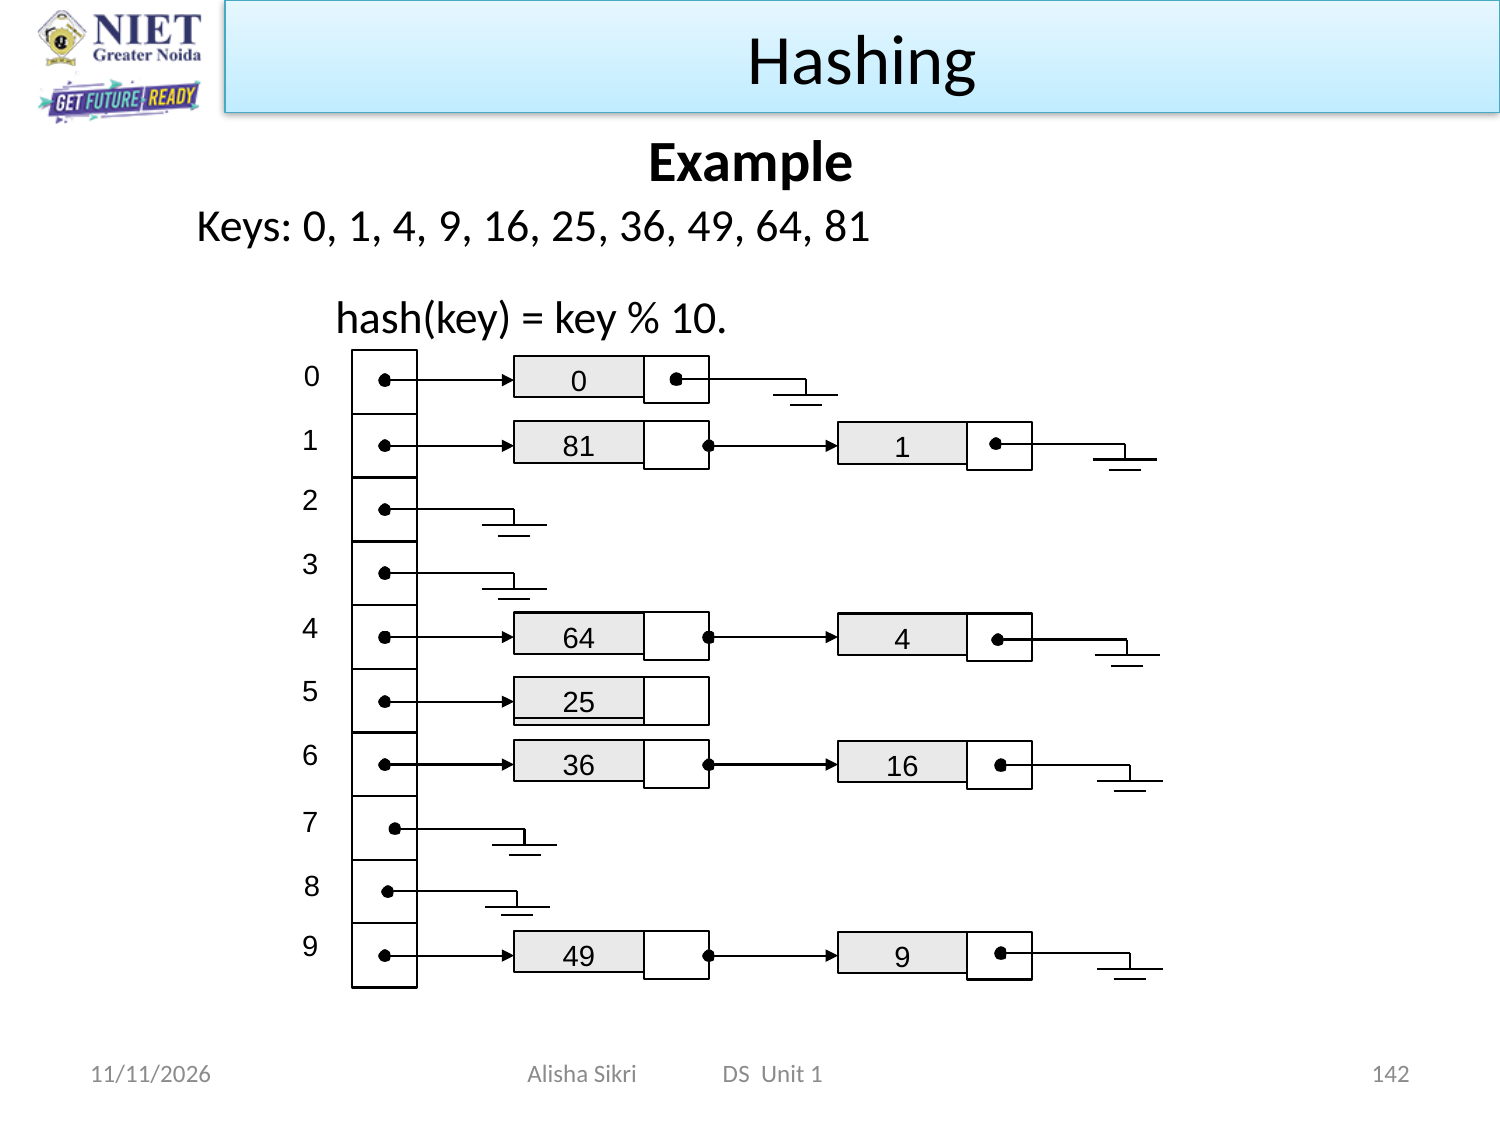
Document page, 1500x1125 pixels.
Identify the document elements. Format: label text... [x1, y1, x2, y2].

text_box [643, 355, 709, 404]
text_box [352, 923, 418, 988]
text_box 36 [514, 739, 643, 782]
picture [0, 0, 238, 135]
text_box [501, 758, 515, 771]
text_box [378, 758, 391, 771]
text_box 1 [837, 422, 967, 464]
text_box [967, 613, 1033, 662]
title Example [590, 120, 910, 193]
text_box 64 [514, 612, 643, 654]
text_box [643, 931, 709, 979]
text_box [702, 631, 715, 644]
text_box [643, 421, 709, 469]
slide_number 142 [1074, 1042, 1425, 1103]
text_box [352, 604, 418, 669]
text_box [378, 566, 391, 580]
text_box [514, 719, 643, 725]
text_box 49 [514, 931, 643, 973]
text_box [825, 949, 839, 962]
text_box [378, 373, 391, 387]
text_box [702, 949, 715, 962]
text_box [501, 695, 515, 708]
text_box [352, 477, 418, 541]
text_box [378, 439, 391, 453]
text_box [967, 422, 1033, 470]
text_box [967, 740, 1033, 789]
text_box [378, 949, 391, 962]
text_box 5 [299, 670, 321, 708]
text_box 1 2 [299, 419, 321, 517]
text_box 0 [301, 355, 323, 393]
text_box [989, 437, 1002, 450]
text_box [388, 822, 401, 835]
text_box [381, 885, 394, 898]
text_box 3 [299, 542, 321, 580]
text_box [702, 439, 715, 453]
text_box [669, 372, 683, 386]
text_box Keys: 0, 1, 4, 9, 16, 25, 36, 49, 64, 81 hash(key) = key % 10. [194, 193, 1282, 343]
text_box [378, 695, 391, 708]
text_box Hashing [238, 0, 1500, 113]
text_box 16 [837, 741, 967, 783]
text_box [501, 949, 515, 962]
text_box 6 [299, 734, 321, 772]
text_box [501, 631, 515, 644]
text_box [352, 797, 418, 859]
text_box [643, 677, 709, 725]
text_box [352, 859, 418, 923]
text_box [378, 631, 391, 644]
text_box [352, 541, 418, 604]
text_box [643, 612, 709, 661]
text_box 7 [299, 801, 321, 839]
text_box [994, 946, 1007, 960]
text_box 9 [837, 932, 967, 974]
text_box [967, 932, 1033, 980]
text_box [825, 439, 839, 453]
text_box [994, 758, 1007, 772]
text_box [378, 503, 391, 516]
text_box 4 [299, 606, 321, 644]
text_box 0 [514, 355, 643, 397]
text_box 81 [514, 421, 643, 463]
text_box [643, 739, 709, 788]
text_box 25 [514, 677, 643, 719]
text_box [501, 373, 515, 387]
text_box [825, 758, 839, 771]
text_box [991, 633, 1004, 646]
text_box [702, 758, 715, 771]
text_box 4 [837, 613, 967, 655]
text_box [825, 631, 839, 644]
footer Alisha Sikri DS Unit 1 [512, 1042, 988, 1103]
text_box [352, 350, 418, 413]
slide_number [75, 1042, 425, 1103]
text_box [352, 413, 418, 477]
text_box [352, 732, 418, 797]
text_box [501, 439, 515, 453]
text_box [352, 669, 418, 732]
text_box 8 9 [300, 865, 323, 963]
